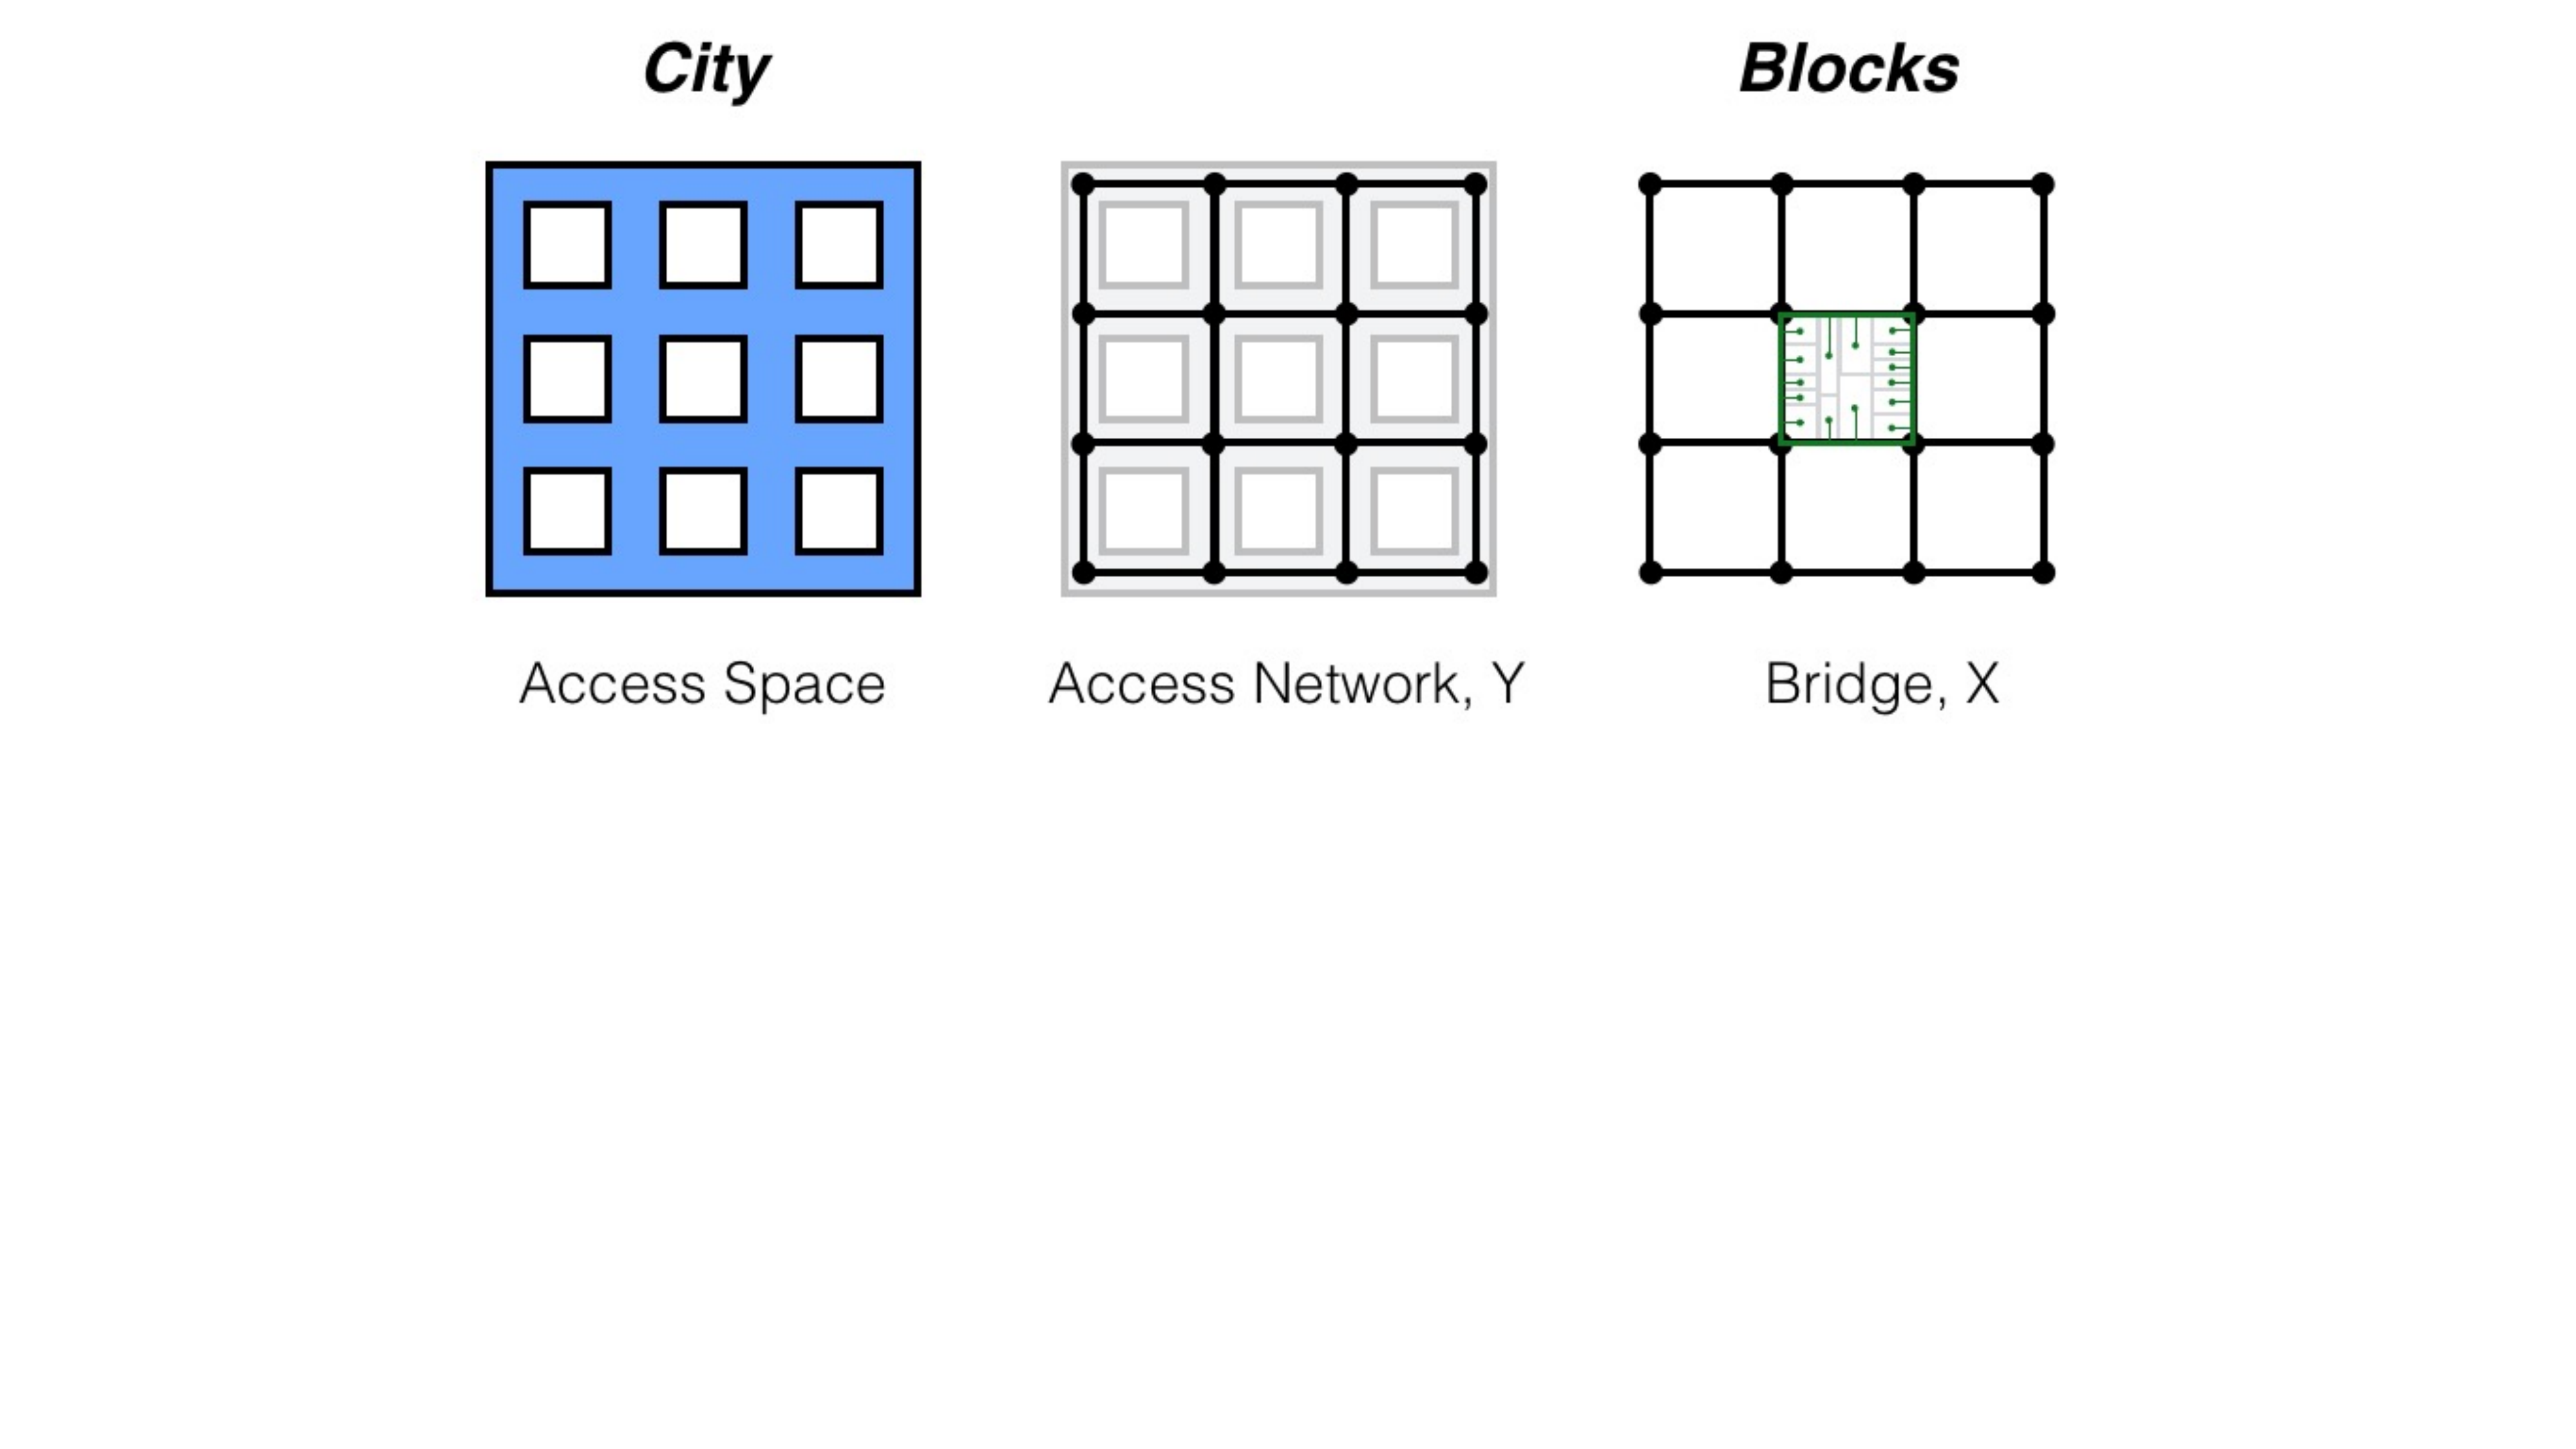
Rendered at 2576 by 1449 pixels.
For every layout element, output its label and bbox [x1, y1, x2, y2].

picture [321, 0, 2255, 1449]
